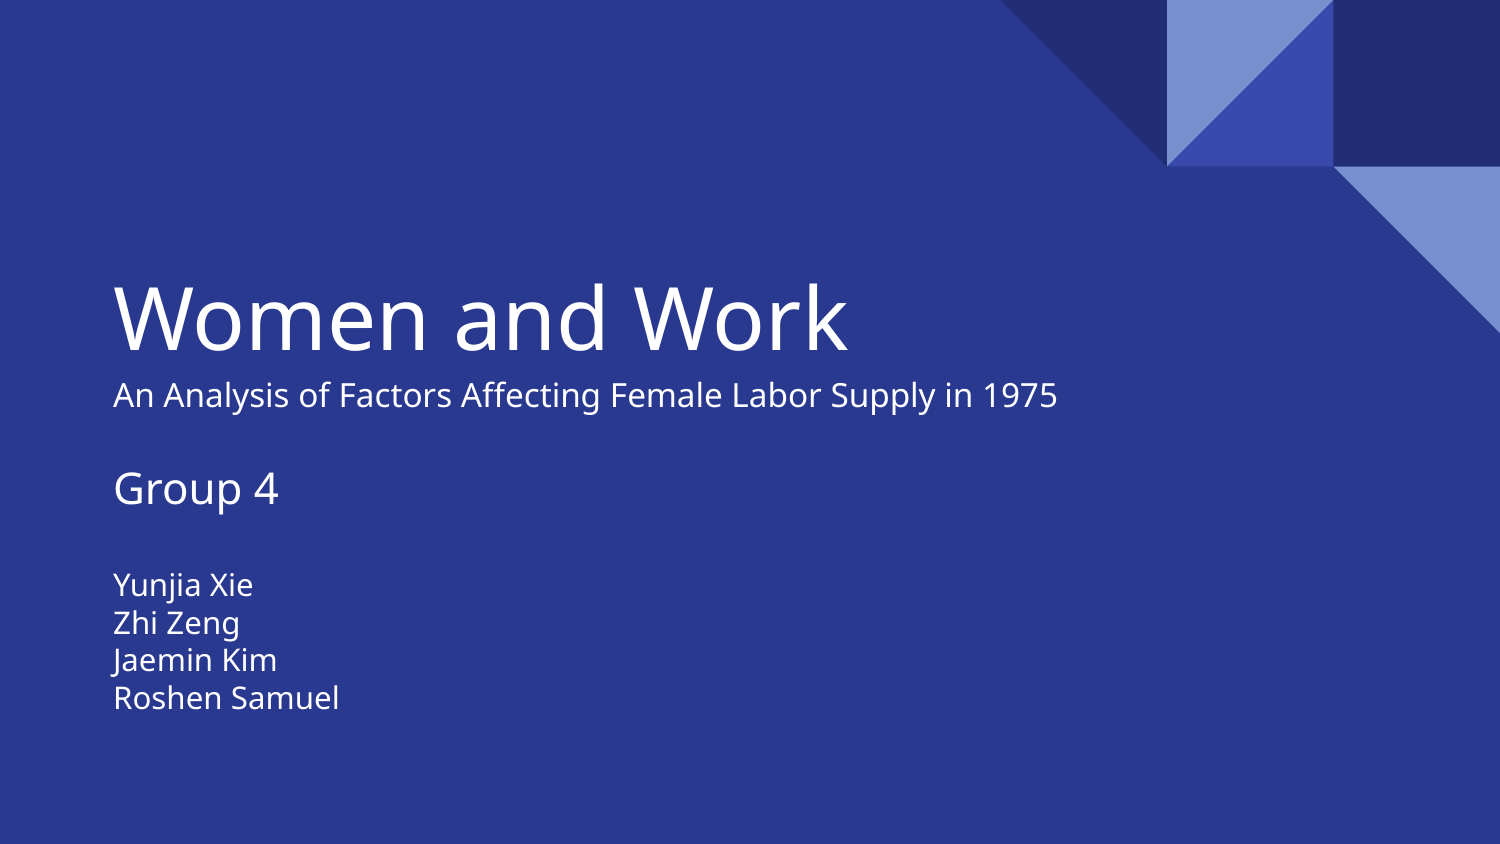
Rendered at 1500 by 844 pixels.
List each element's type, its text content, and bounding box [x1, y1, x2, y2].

subtitle Group 4 Yunjia Xie Zhi Zeng Jaemin Kim Roshen Samuel [98, 445, 1447, 517]
title Women and Work An Analysis of Factors Affecting Female Labor Supply in 1975 [98, 291, 1447, 429]
